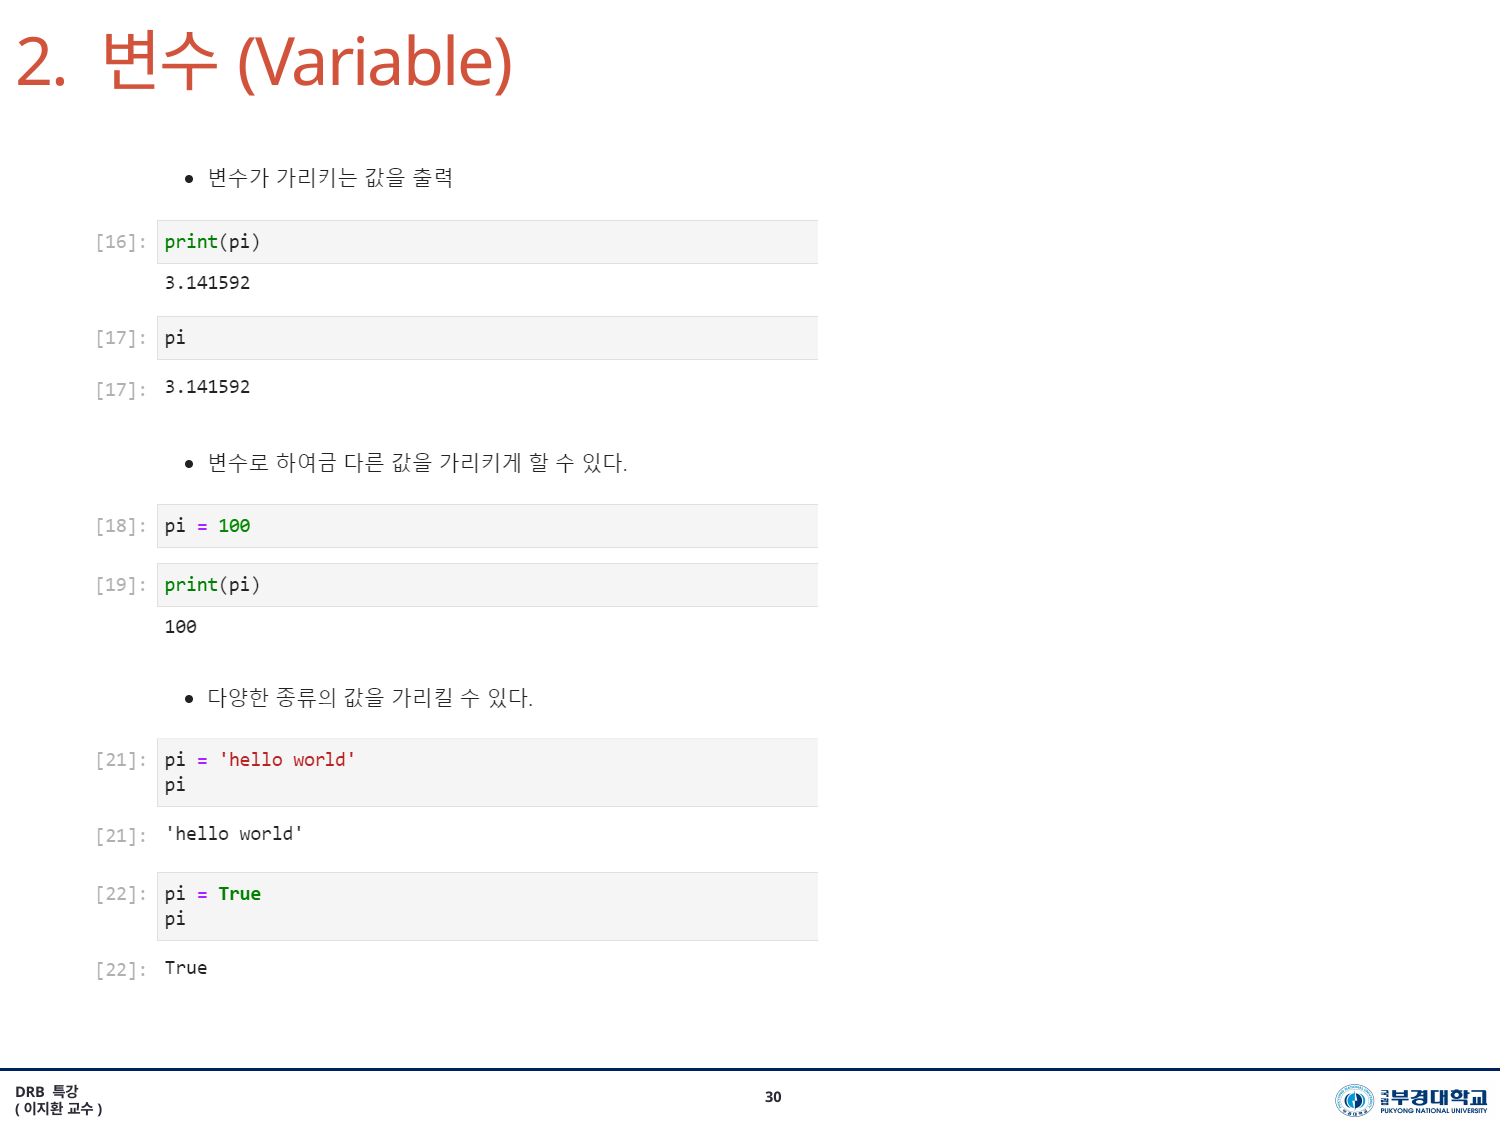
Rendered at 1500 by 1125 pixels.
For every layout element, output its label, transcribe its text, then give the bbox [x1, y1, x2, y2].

title 2. 변수(Variable) [0, 1, 1500, 116]
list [77, 149, 818, 1034]
picture [1330, 1079, 1495, 1121]
slide_number DRB 특강 (이지환 교수) [0, 1082, 303, 1118]
